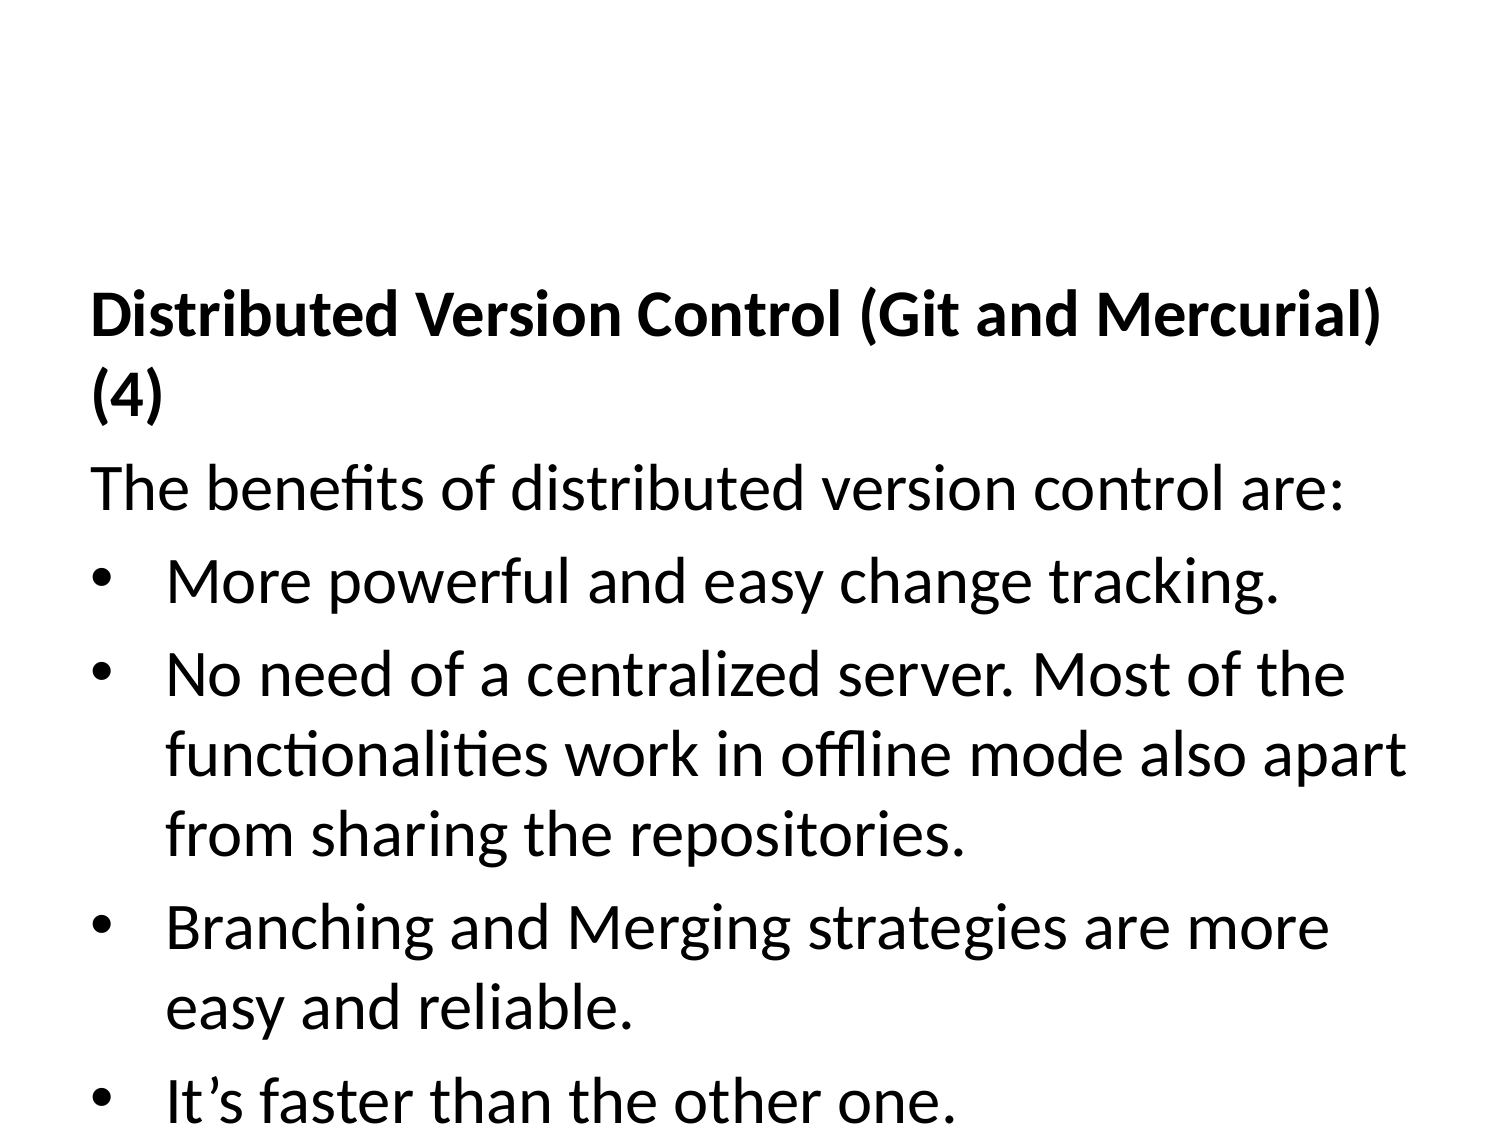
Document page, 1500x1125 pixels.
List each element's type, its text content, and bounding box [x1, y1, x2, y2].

list Distributed Version Control (Git and Mercurial) (4) The benefits of distributed version control are: More powerful and easy change tracking. No need of a centralized server. Most of the functionalities work in offline mode also apart from sharing the repositories. Branching and Merging strategies are more easy and reliable. It’s faster than the other one. [75, 262, 1425, 1005]
